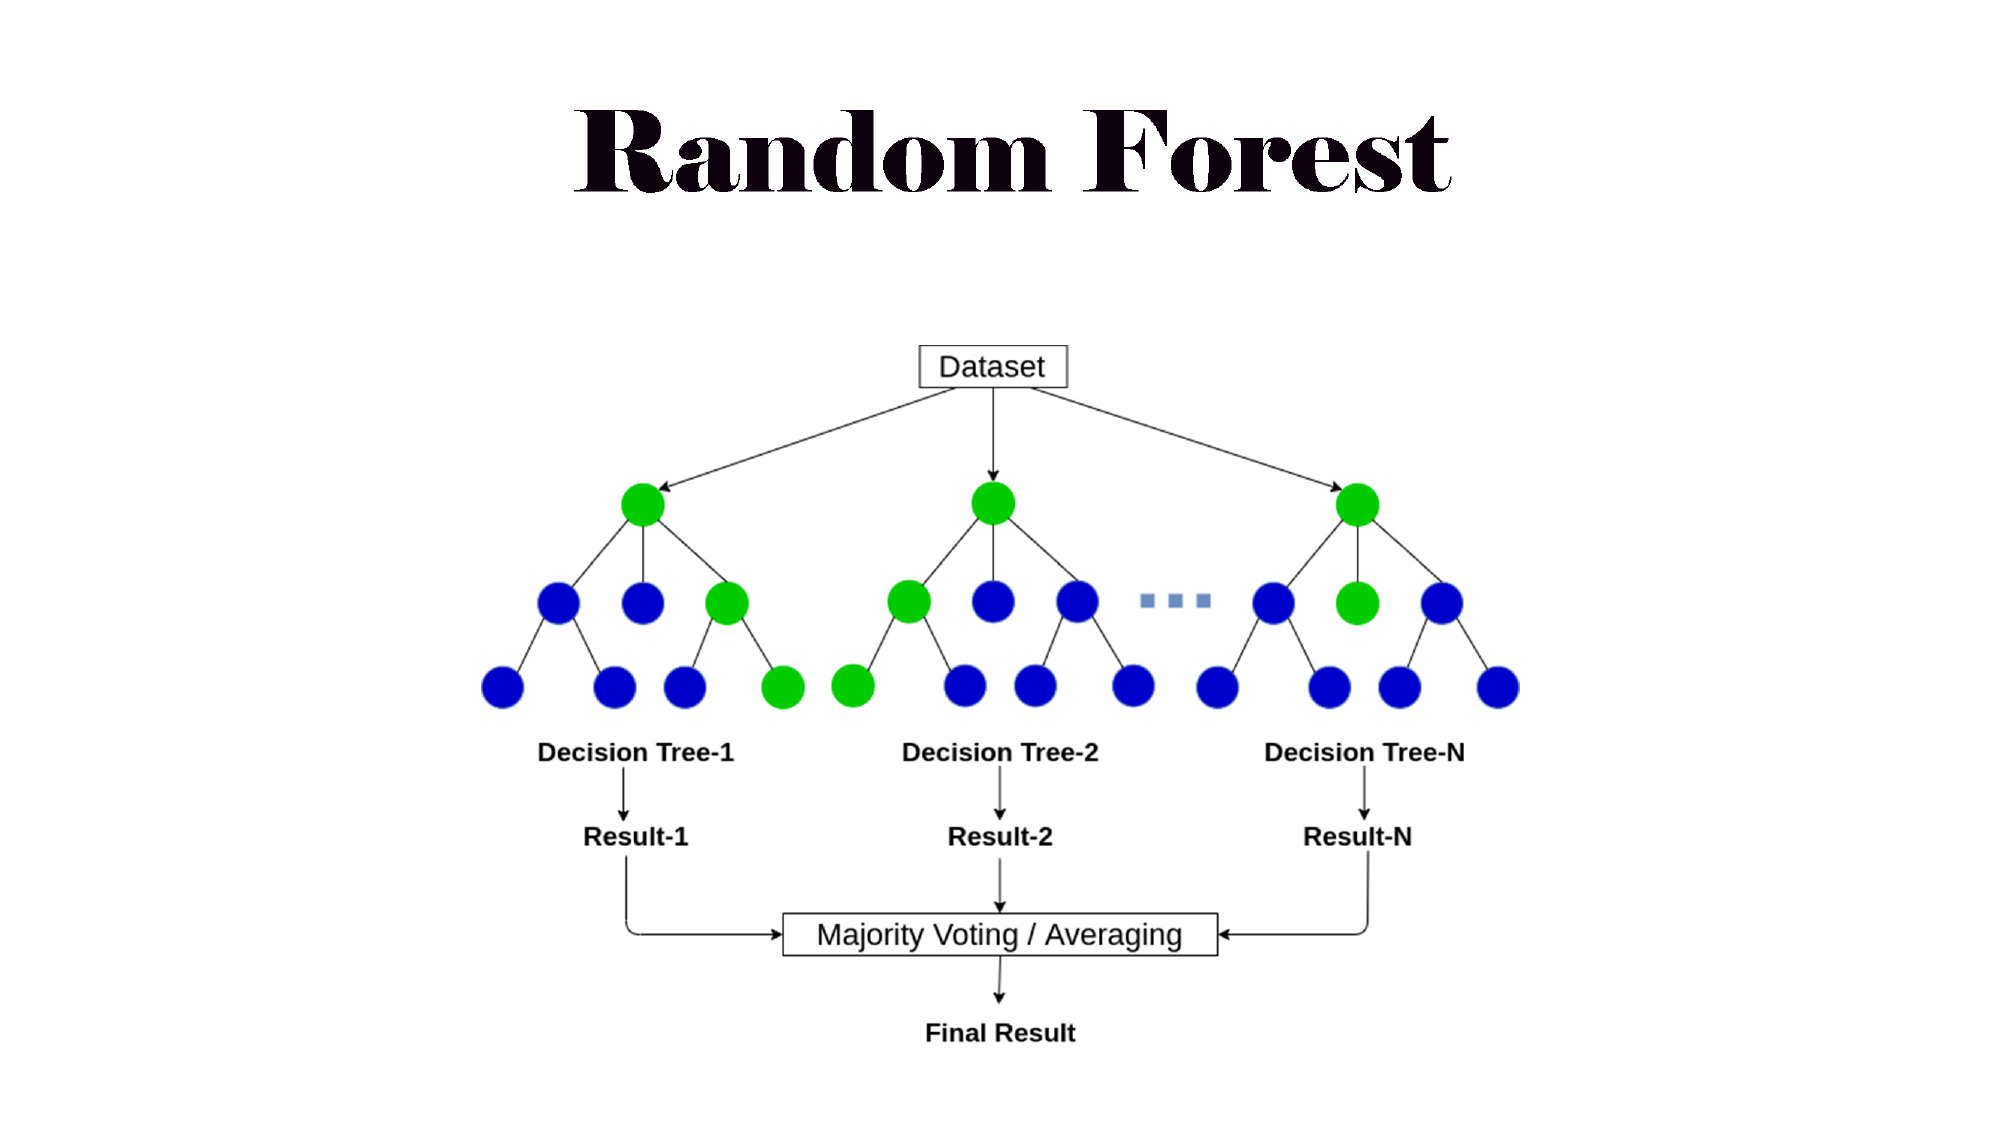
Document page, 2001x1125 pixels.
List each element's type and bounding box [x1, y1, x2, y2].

picture [211, 0, 1788, 1125]
